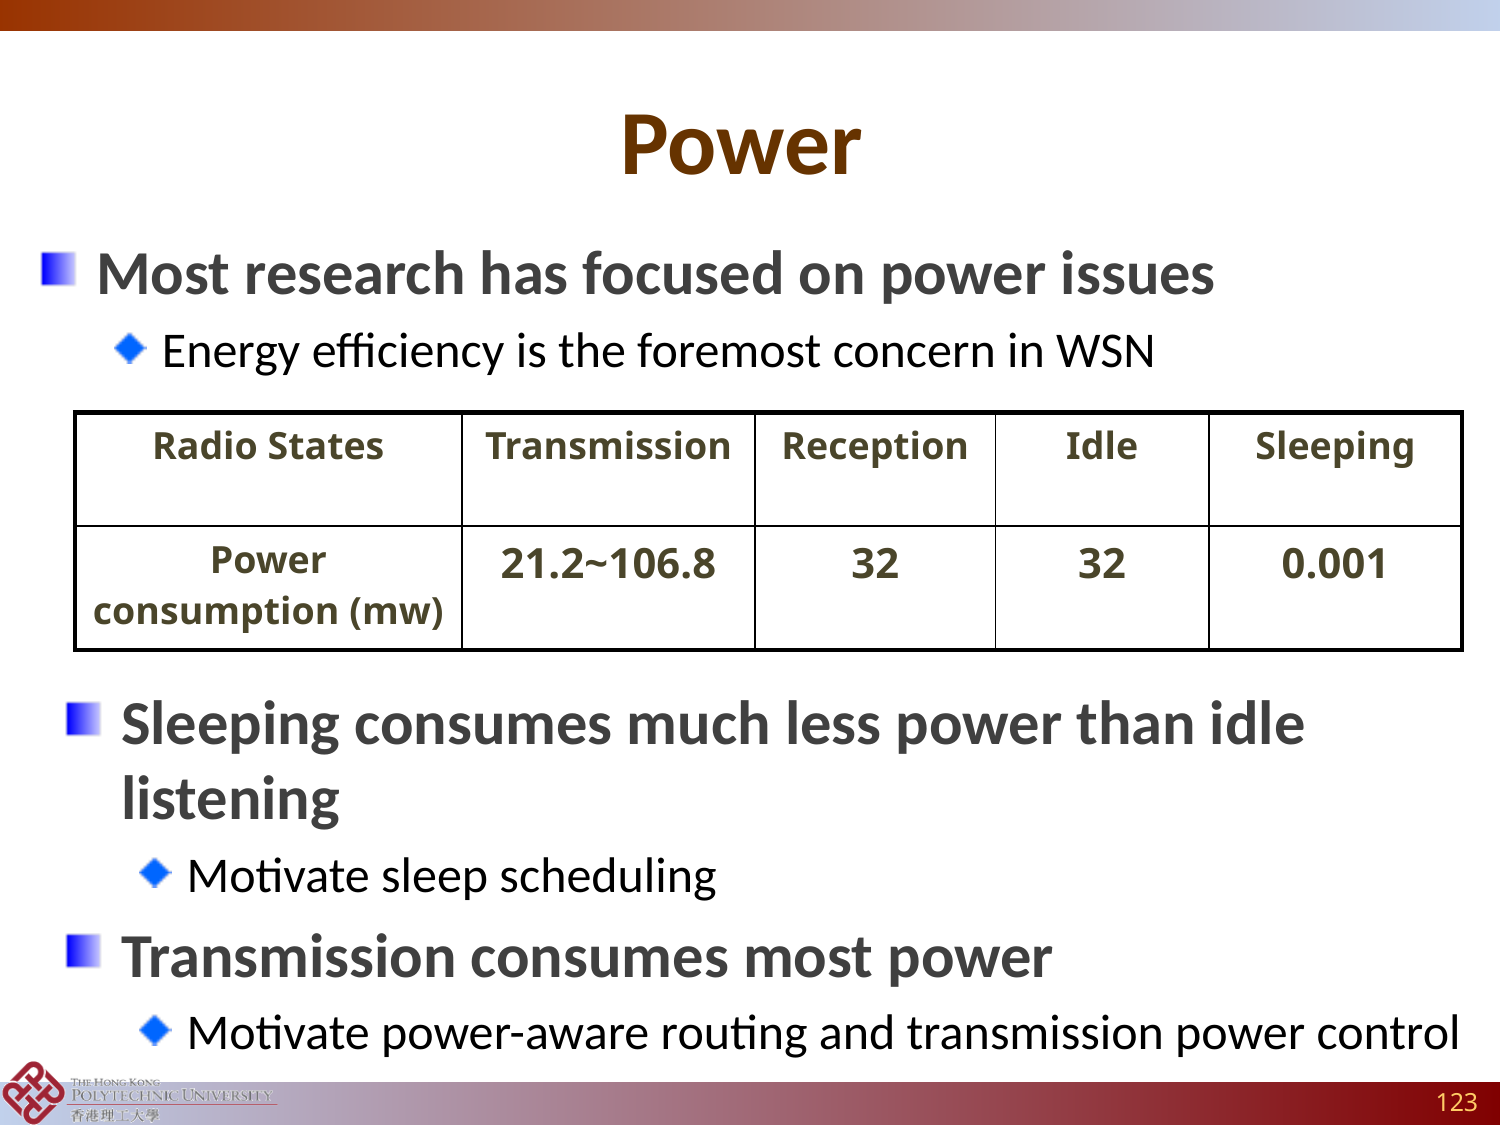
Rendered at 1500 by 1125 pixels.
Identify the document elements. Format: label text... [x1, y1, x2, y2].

picture [139, 856, 172, 888]
table_header Reception [756, 415, 995, 525]
picture [139, 1013, 172, 1046]
table_cell 32 [996, 527, 1208, 648]
table_cell 0.001 [1210, 527, 1460, 648]
text_box Sleeping consumes much less power than idle listening Motivate sleep scheduling Transmission consumes most power Motivate power-aware routing and transmission power control [50, 675, 1500, 1025]
picture [39, 250, 80, 290]
picture [64, 700, 105, 740]
picture [64, 932, 105, 972]
picture [0, 1061, 278, 1125]
picture [114, 331, 147, 364]
title Power [62, 75, 1443, 213]
table_cell 21.2~106.8 [463, 527, 754, 648]
table_cell 32 [756, 527, 995, 648]
list Most research has focused on power issues Energy efficiency is the foremost concern in WSN [24, 224, 1500, 400]
table_header Transmission [463, 415, 754, 525]
table_header Radio States [77, 415, 461, 525]
table_cell Power consumption (mw) [77, 527, 461, 648]
table_header Idle [996, 415, 1208, 525]
table_header Sleeping [1210, 415, 1460, 525]
